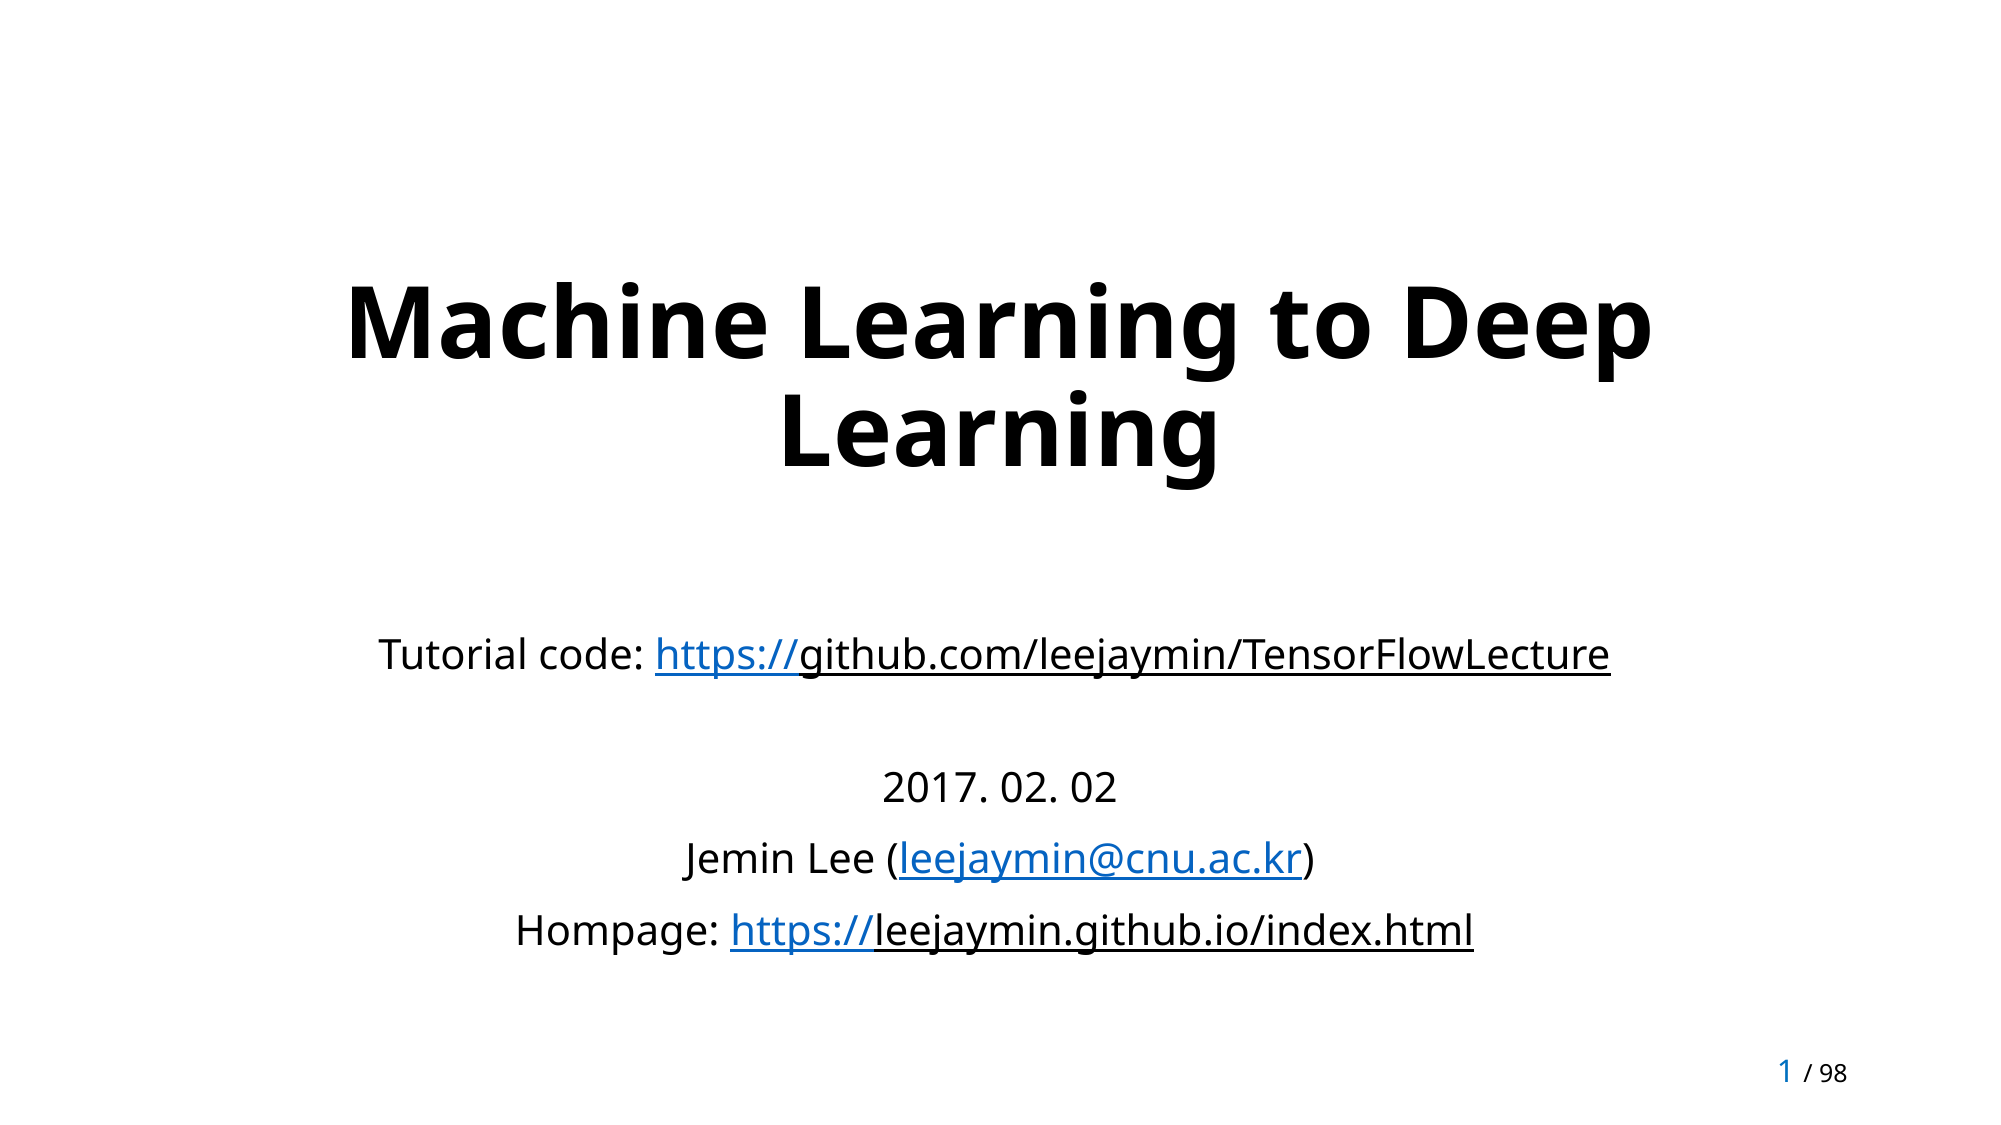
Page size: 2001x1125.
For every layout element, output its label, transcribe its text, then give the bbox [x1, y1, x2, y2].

title Machine Learning to Deep Learning [249, 184, 1750, 576]
slide_number 1 / 98 [1412, 1042, 1863, 1103]
subtitle Tutorial code: https://github.com/leejaymin/TensorFlowLecture 2017. 02. 02 Jemin Lee (leejaymin@cnu.ac.kr) Hompage: https://leejaymin.github.io/index.html [183, 590, 1817, 994]
